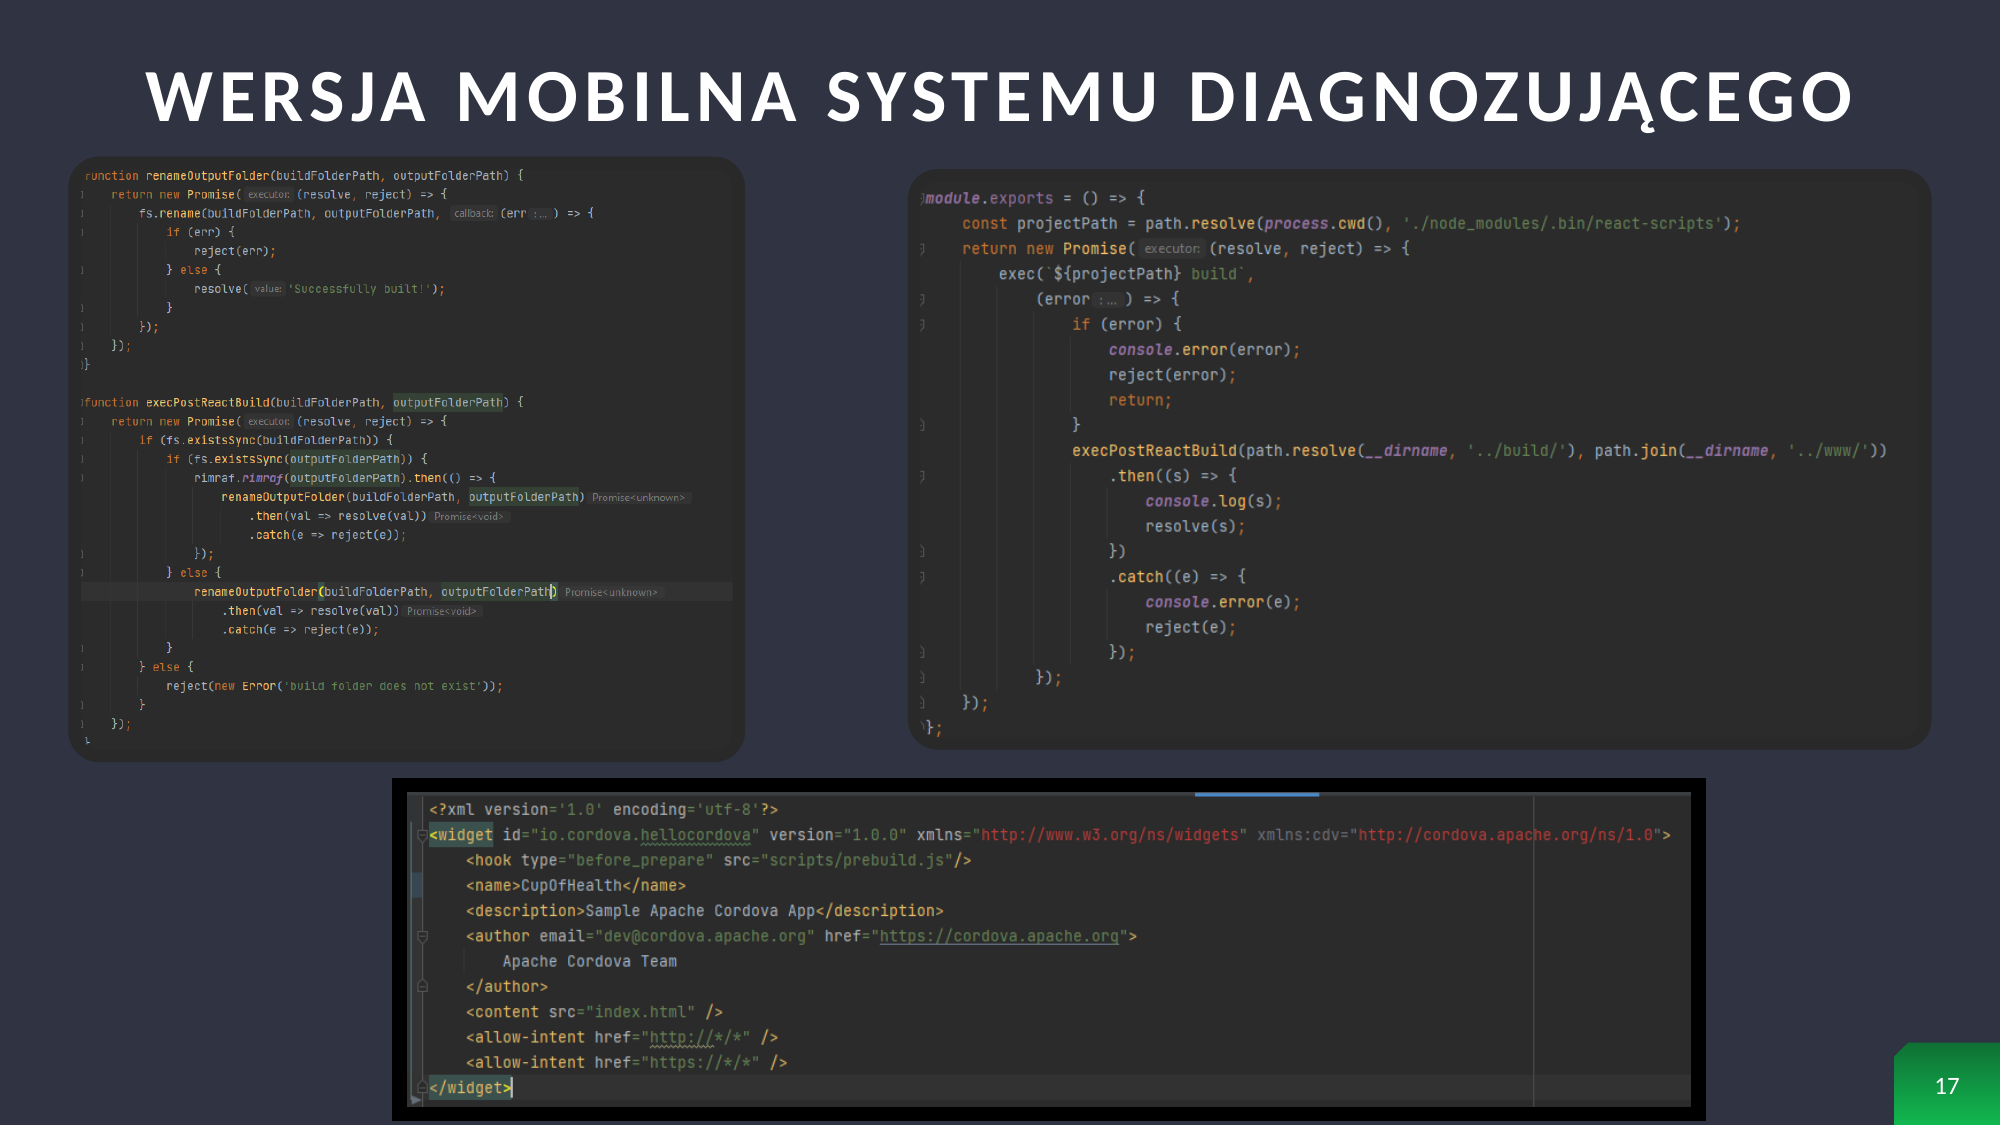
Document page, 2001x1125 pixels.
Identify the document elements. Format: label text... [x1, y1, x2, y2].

picture [74, 162, 739, 756]
picture [914, 175, 1926, 744]
slide_number 17 [1894, 1050, 2000, 1118]
picture [406, 792, 1692, 1107]
title WERSJA MOBILNA SYSTEMU DIAGNOZUJĄCEGO [97, 0, 1903, 196]
